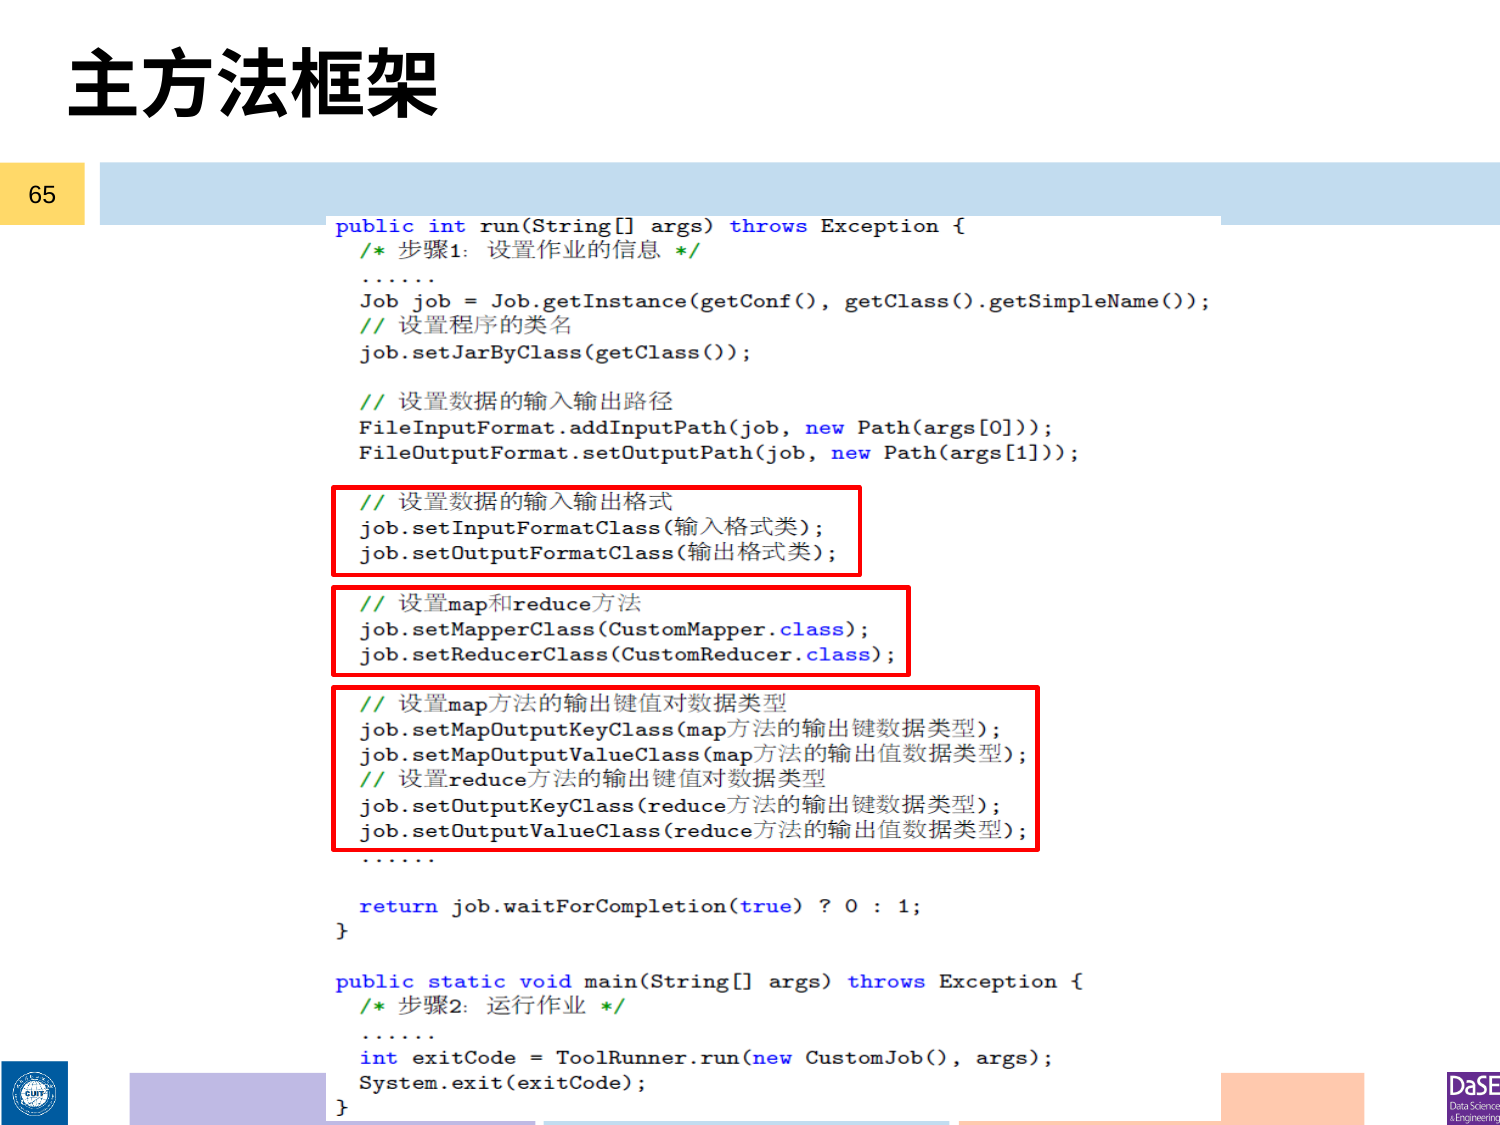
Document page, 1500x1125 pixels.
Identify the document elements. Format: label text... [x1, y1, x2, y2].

title 主方法框架 [50, 0, 1459, 175]
picture [0, 1059, 69, 1125]
slide_number 65 [0, 162, 85, 225]
picture [1447, 1072, 1500, 1125]
picture [326, 216, 1221, 1121]
